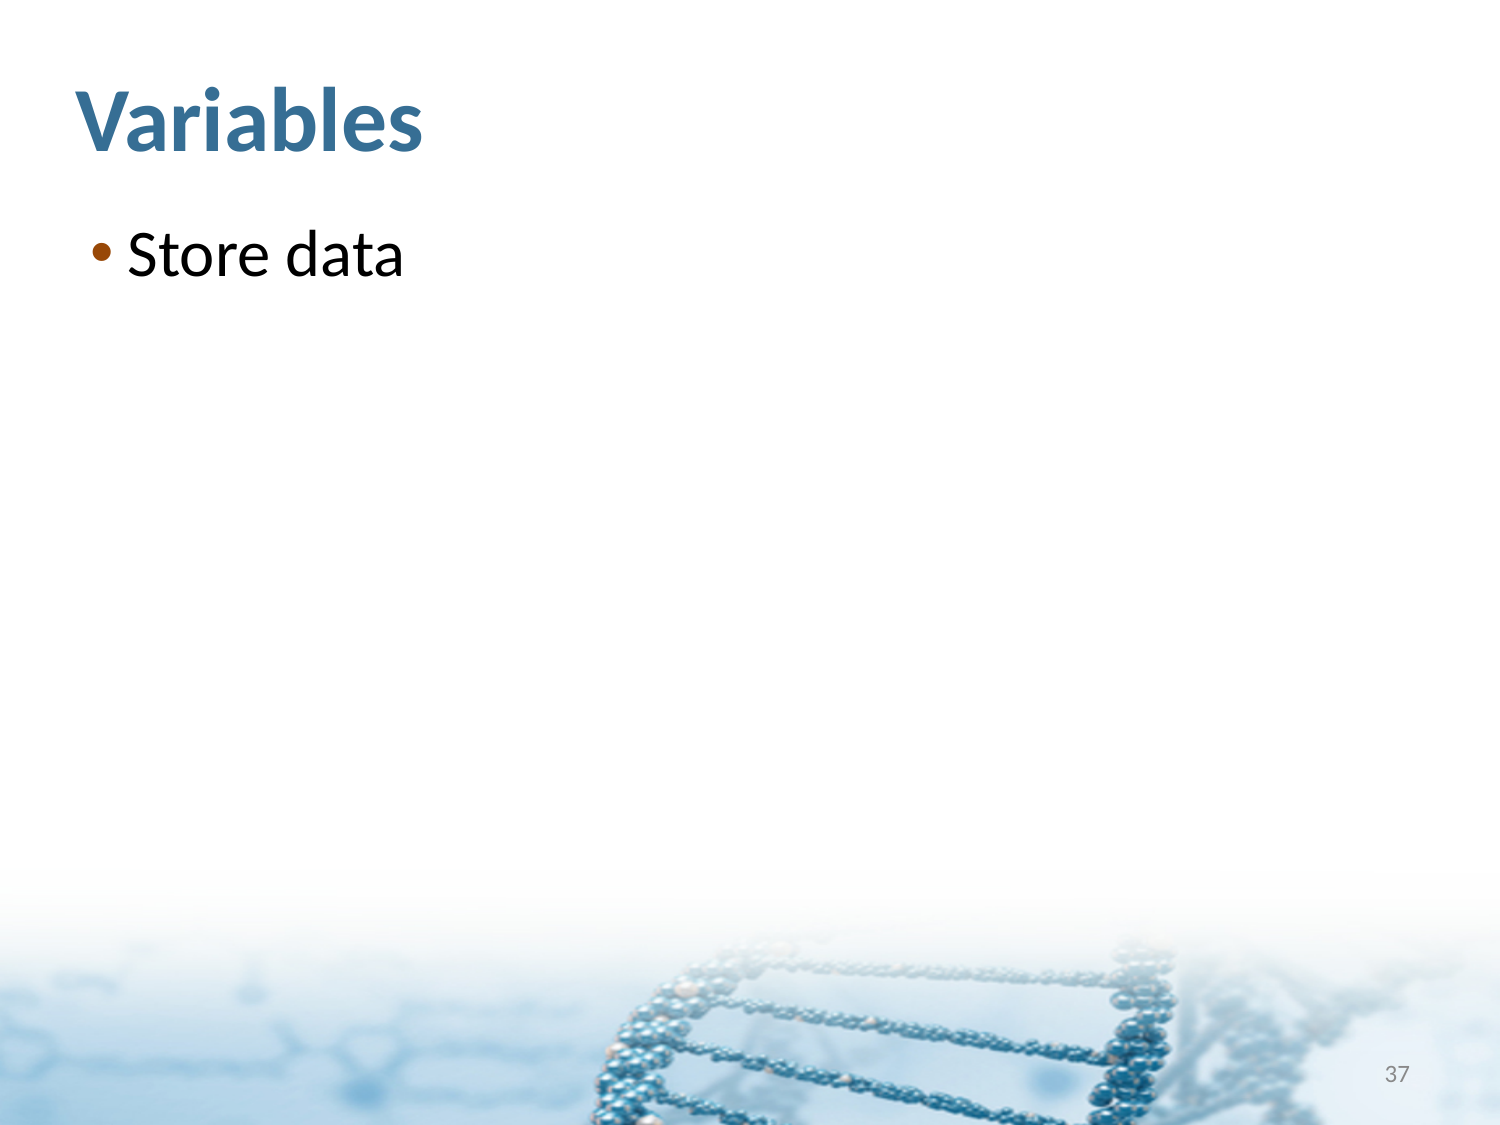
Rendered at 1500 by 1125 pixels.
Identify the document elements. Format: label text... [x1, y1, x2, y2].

picture [0, 862, 1500, 1125]
title Variables [60, 20, 1455, 209]
slide_number 37 [1074, 1042, 1425, 1103]
list Store data [75, 211, 1425, 998]
